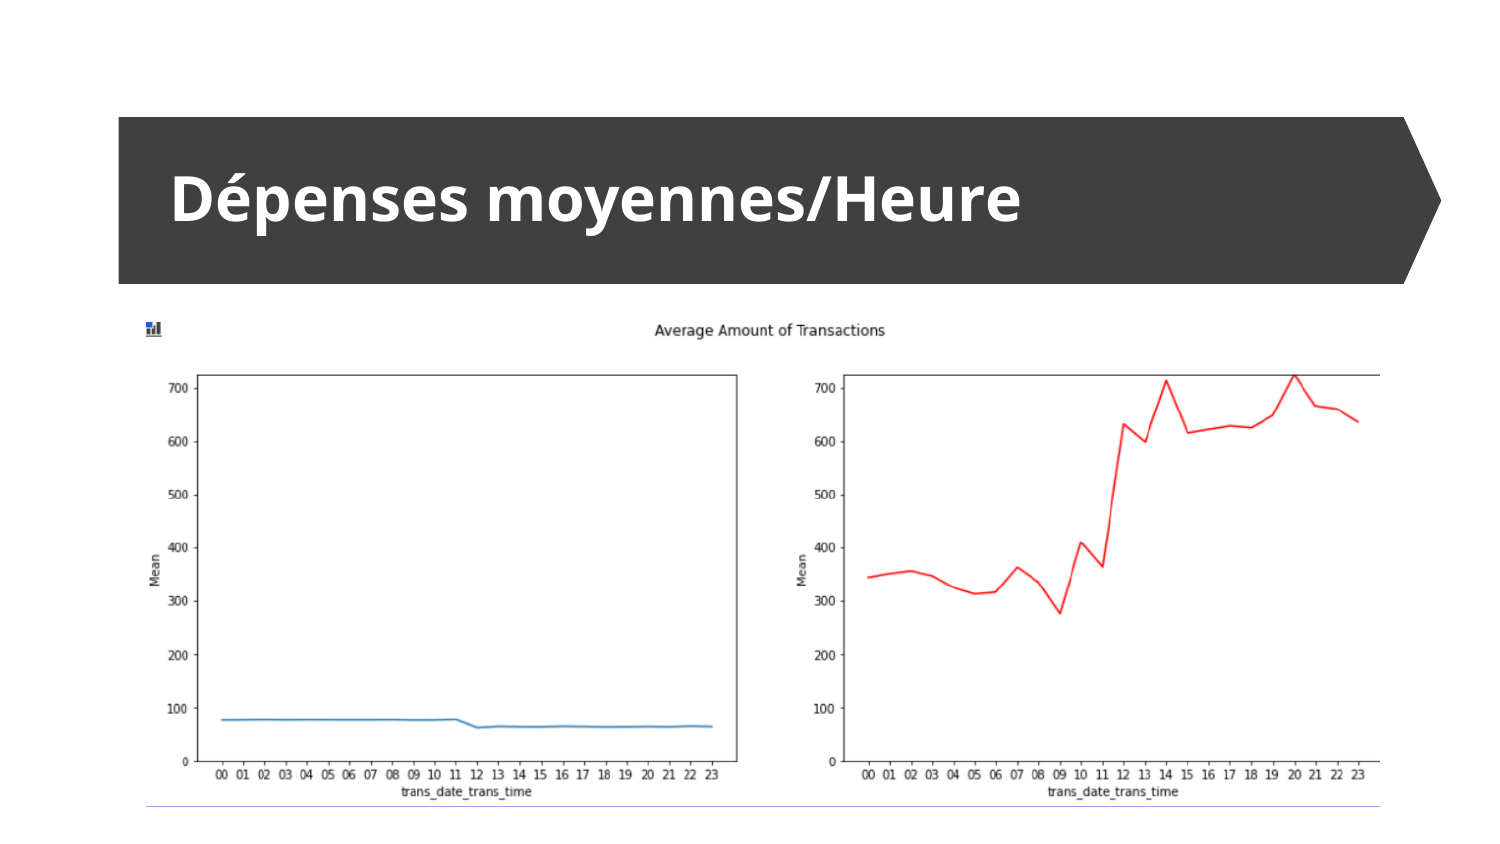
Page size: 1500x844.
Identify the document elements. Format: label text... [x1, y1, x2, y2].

text_box [118, 117, 1442, 284]
picture [146, 321, 1381, 807]
title Dépenses moyennes/Heure [158, 148, 1392, 254]
